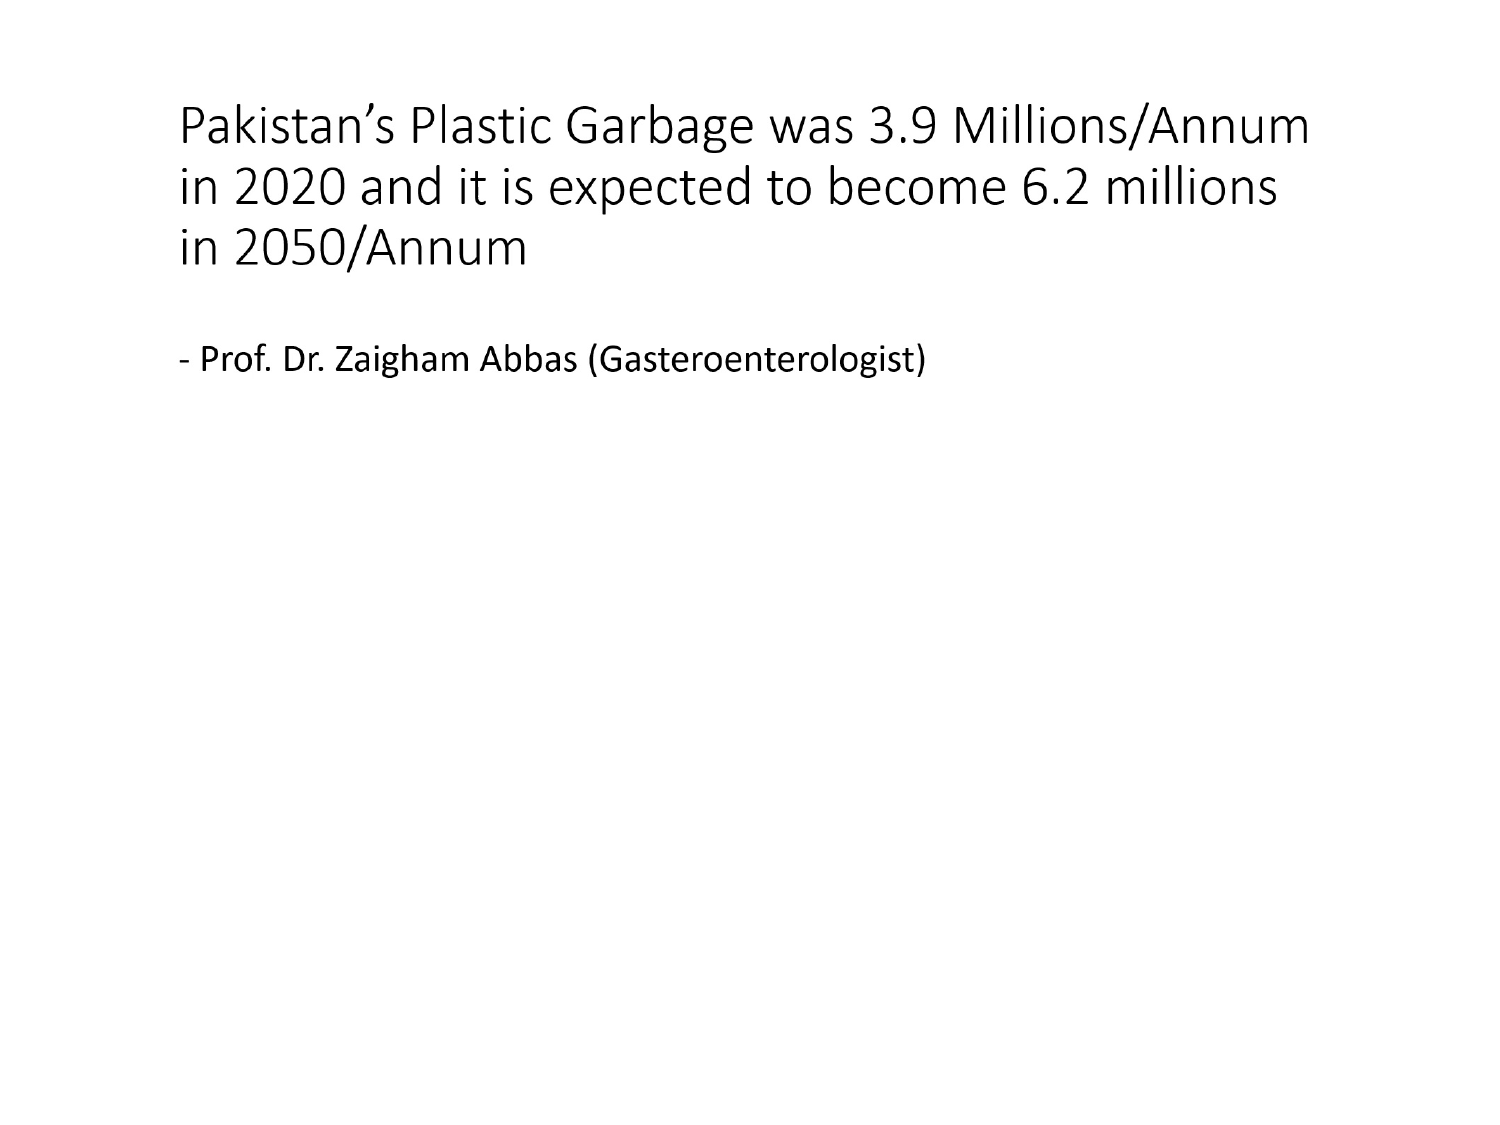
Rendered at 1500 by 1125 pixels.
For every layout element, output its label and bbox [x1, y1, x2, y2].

picture [74, 74, 1426, 835]
